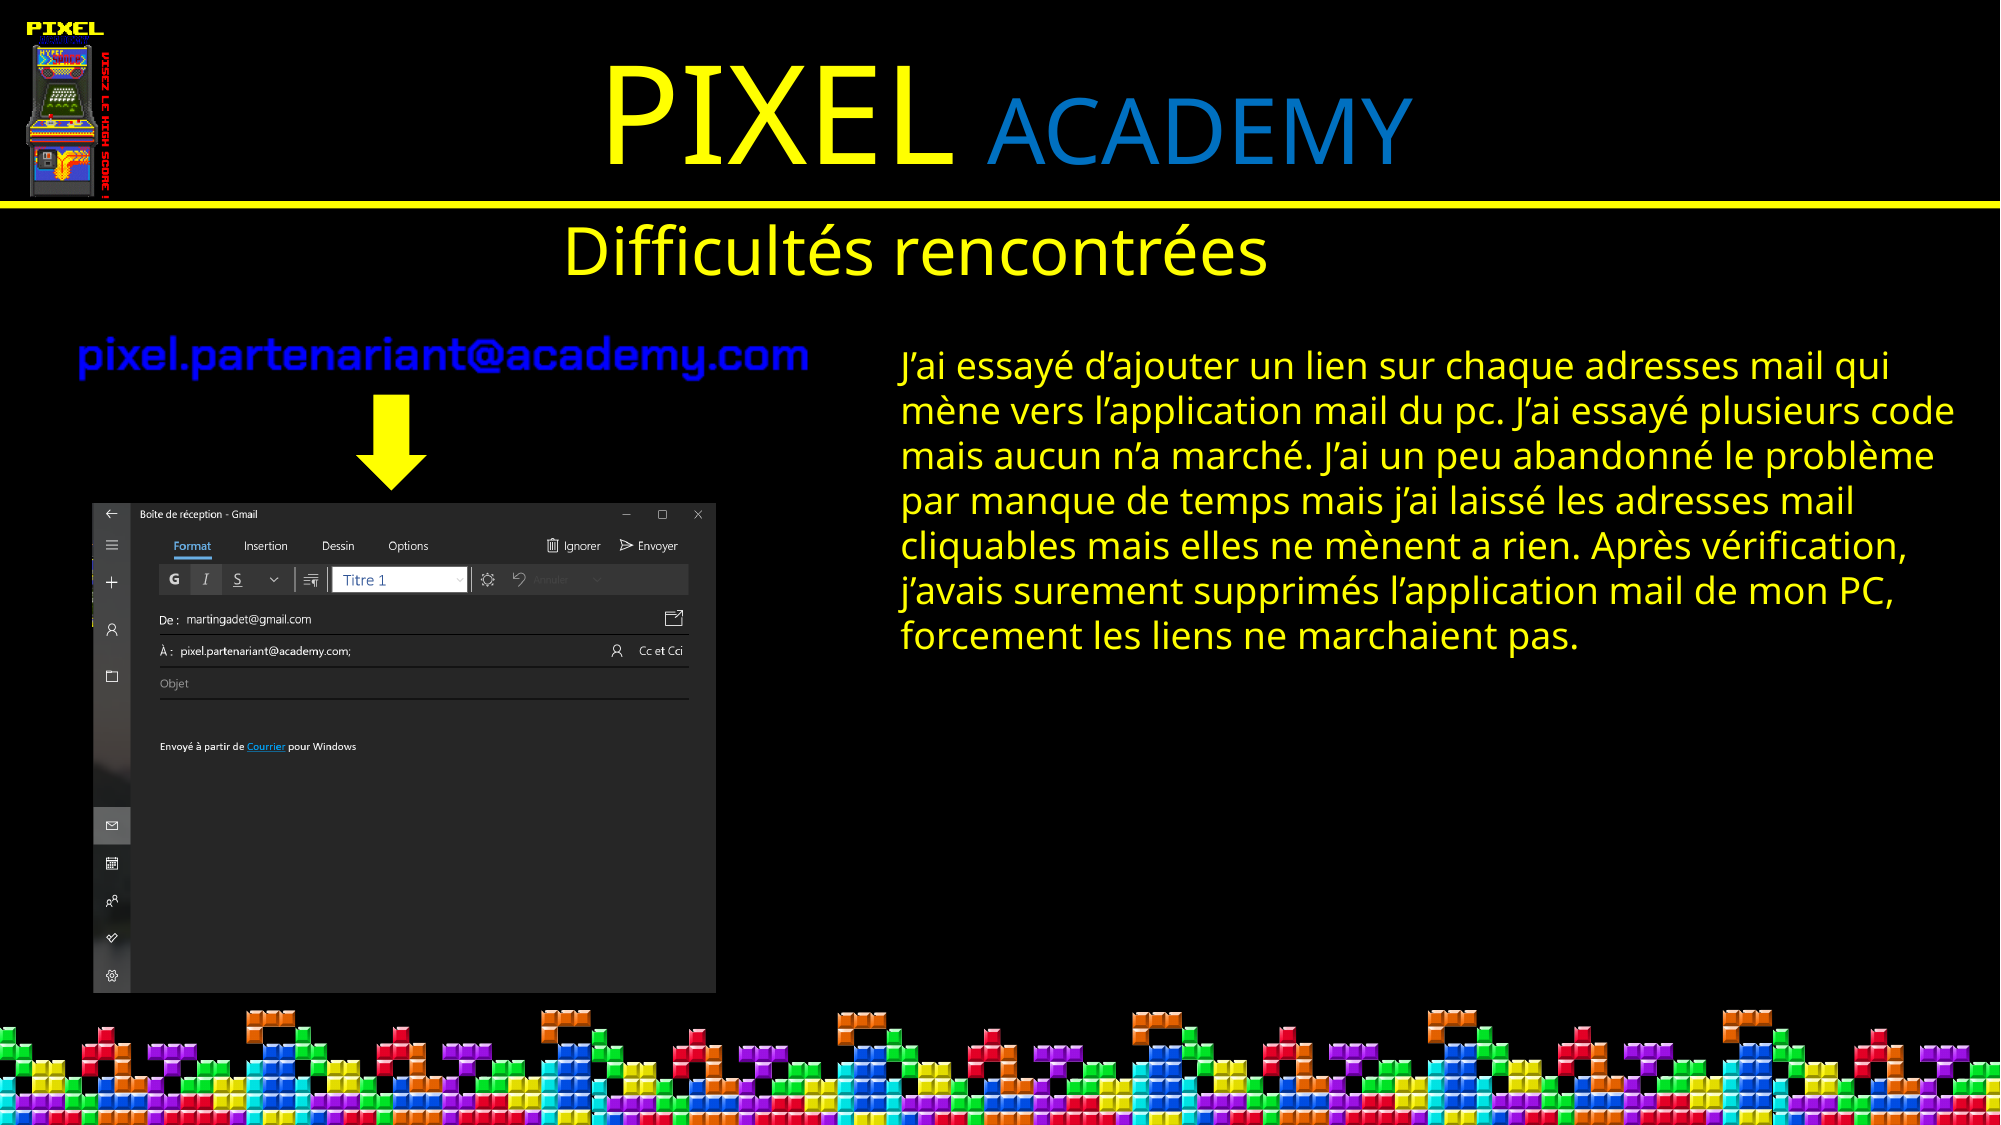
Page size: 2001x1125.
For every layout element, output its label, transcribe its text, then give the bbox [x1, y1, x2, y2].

picture [24, 19, 111, 201]
text_box J’ai essayé d’ajouter un lien sur chaque adresses mail qui mène vers l’application mail du pc. J’ai essayé plusieurs code mais aucun n’a marché. J’ai un peu abandonné le problème par manque de temps mais j’ai laissé les adresses mail cliquables mais elles ne mènent a rien. Après vérification, j’avais surement supprimés l’application mail de mon PC, forcement les liens ne marchaient pas. [885, 334, 2000, 665]
text_box [0, 200, 547, 209]
text_box PIXEL ACADEMY [134, 19, 1901, 199]
picture [67, 318, 825, 394]
picture [0, 503, 2000, 1125]
text_box Difficultés rencontrées [547, 200, 1551, 296]
text_box [350, 394, 433, 494]
text_box [1551, 200, 2000, 209]
